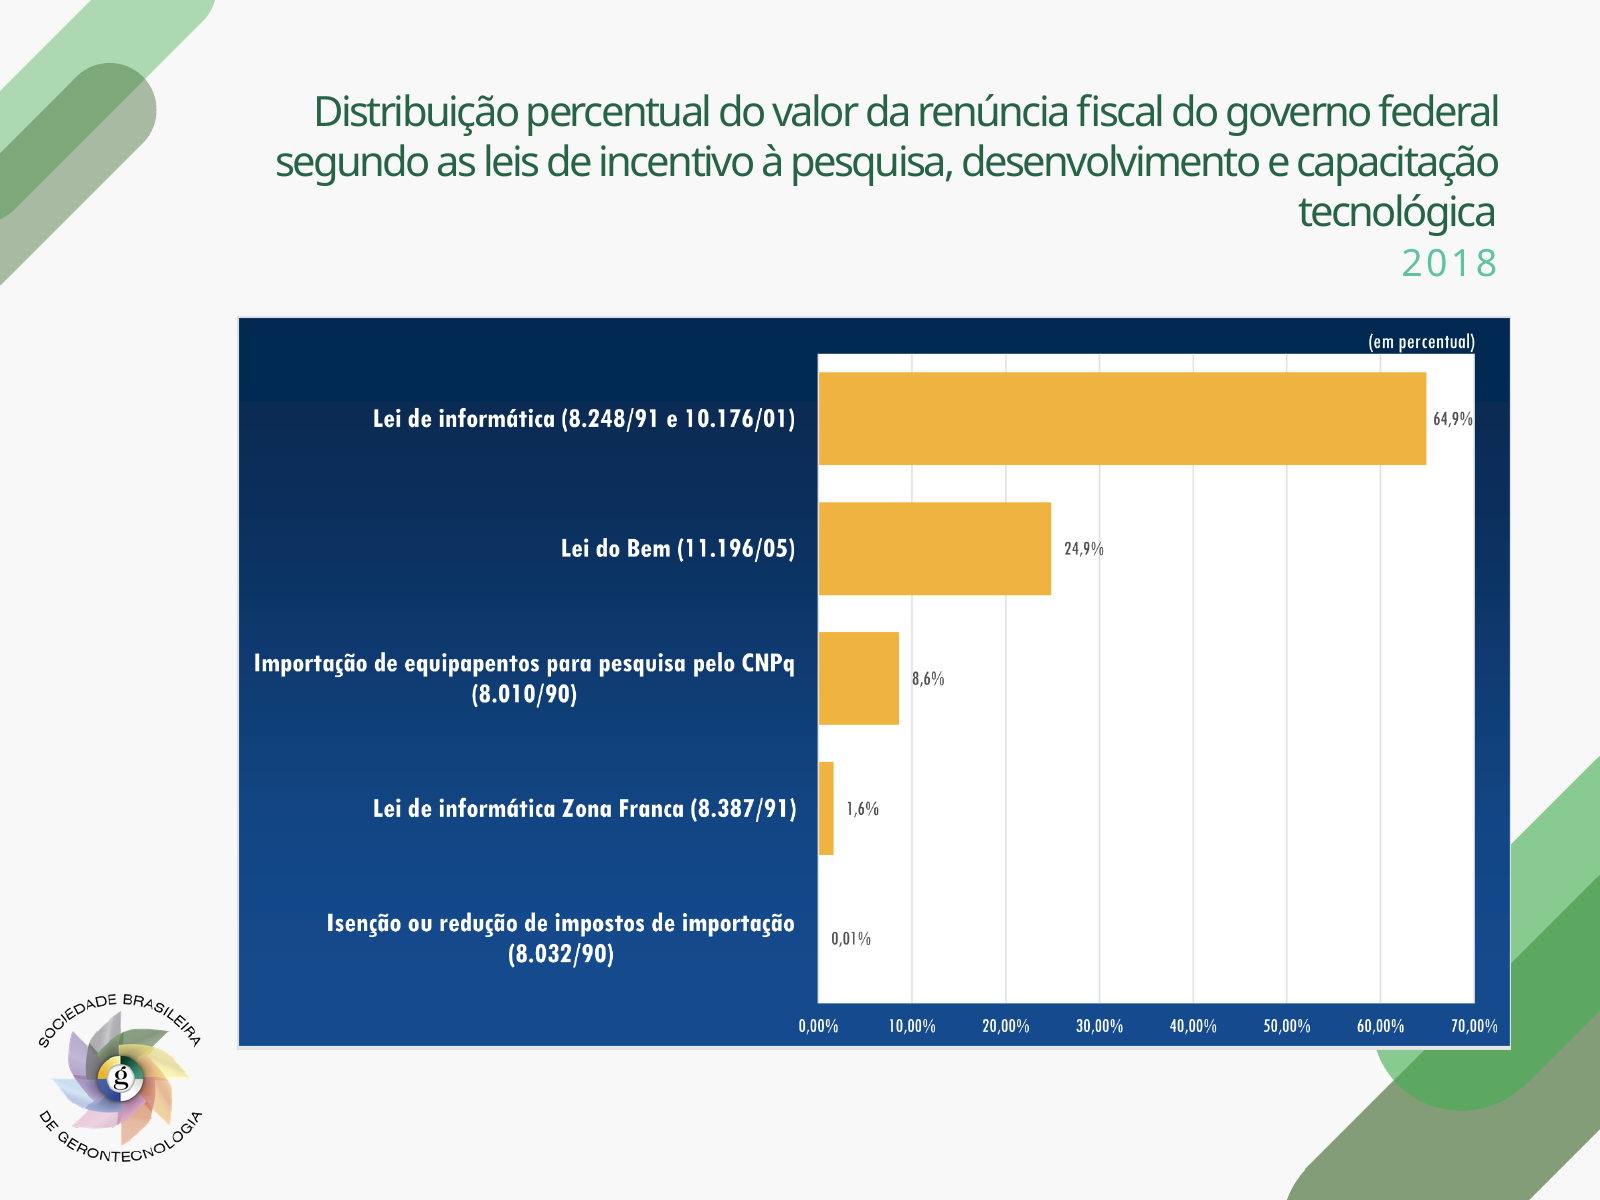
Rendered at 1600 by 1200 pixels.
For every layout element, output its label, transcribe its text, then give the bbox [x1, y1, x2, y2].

picture [24, 984, 216, 1176]
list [237, 316, 1511, 1051]
list 2018 [236, 231, 1513, 302]
title Distribuição percentual do valor da renúncia fiscal do governo federal segundo as leis de incentivo à pesquisa, desenvolvimento e capacitação tecnológica [162, 87, 1513, 233]
